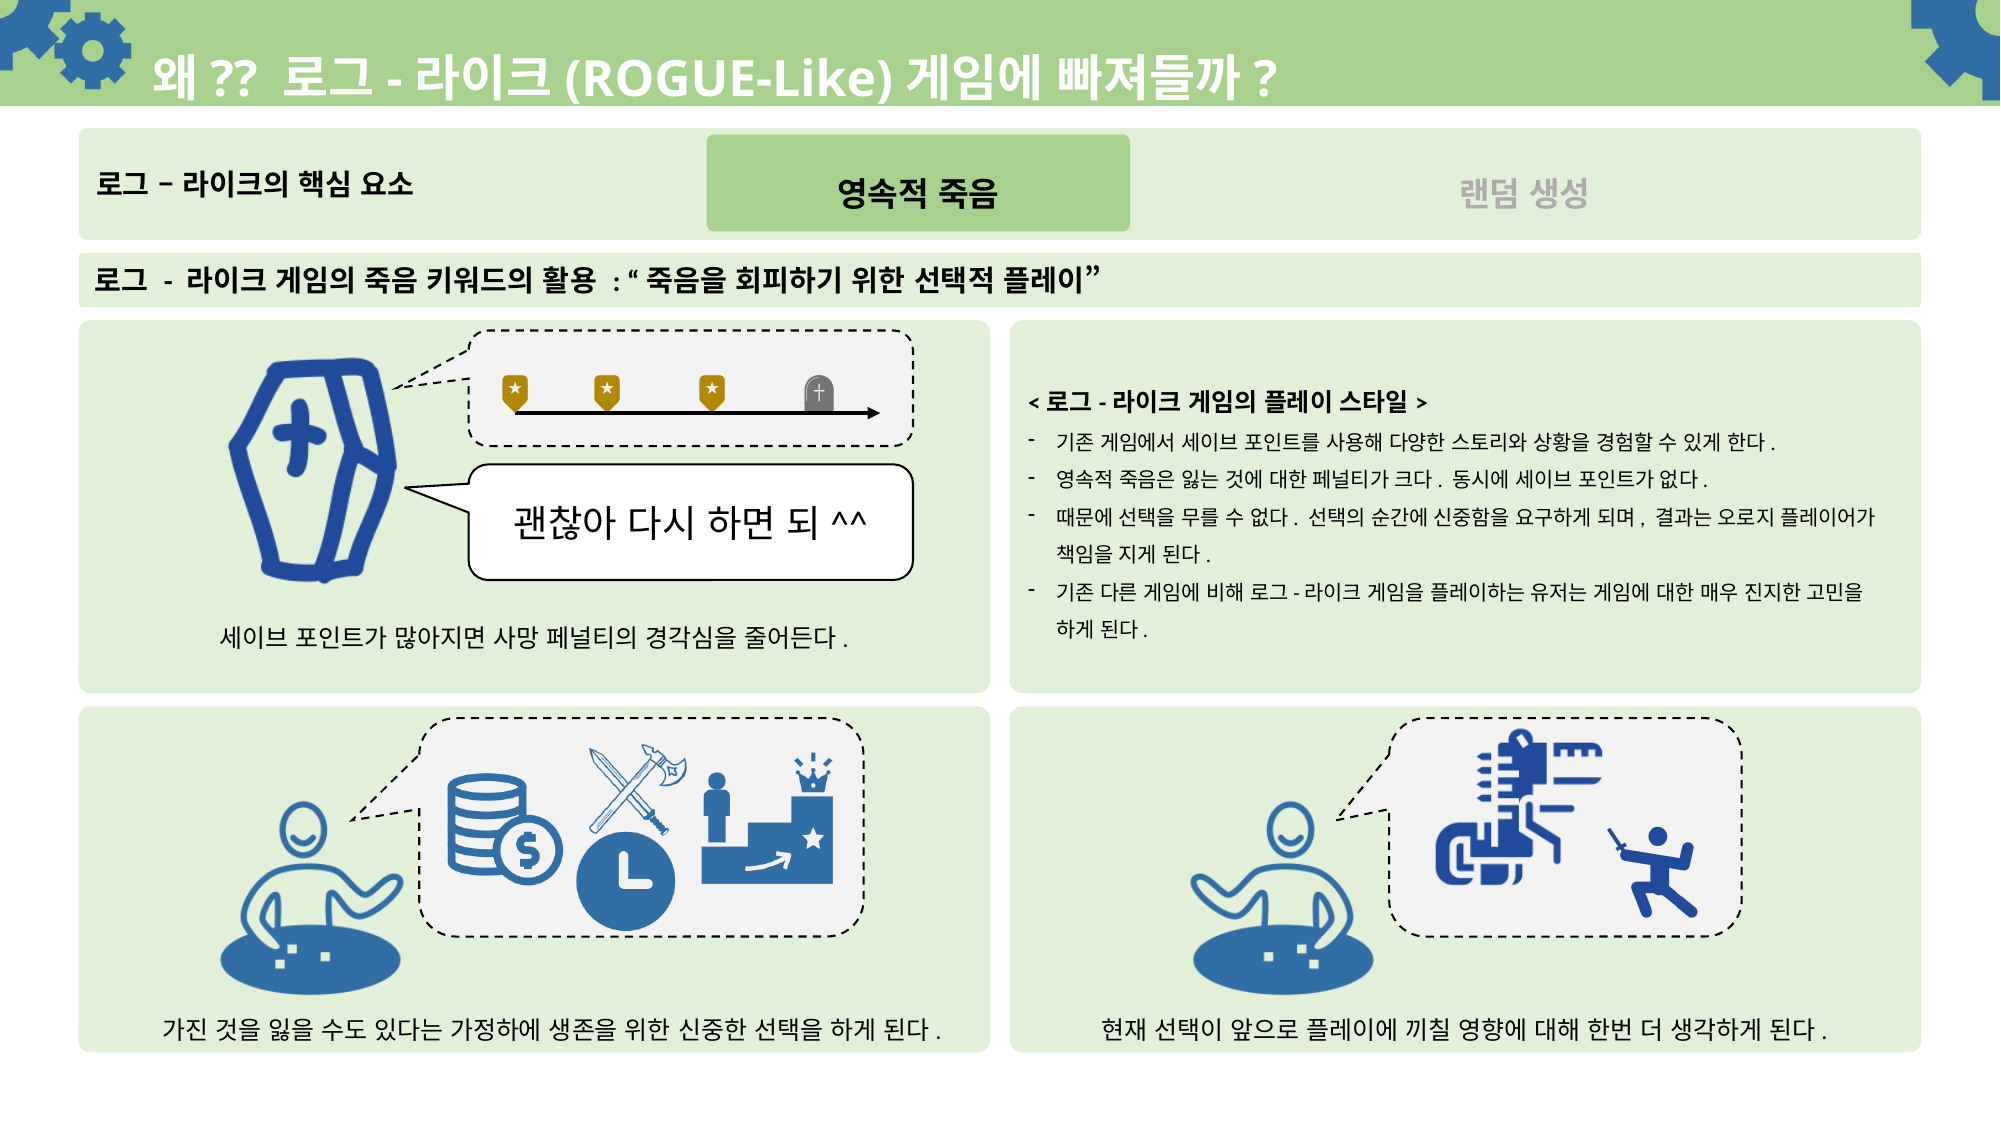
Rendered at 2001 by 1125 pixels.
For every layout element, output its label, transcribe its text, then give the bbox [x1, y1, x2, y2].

text_box 세이브 포인트가 많아지면 사망 페널티의 경각심을 줄어든다. [204, 615, 864, 660]
text_box 괜찮아 다시 하면 되^^ [439, 463, 915, 582]
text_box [706, 134, 1130, 232]
title 왜?? 로그-라이크(ROGUE-Like)게임에 빠져들까? [137, 22, 1863, 101]
picture [192, 350, 439, 597]
text_box [77, 705, 992, 1054]
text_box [1066, 715, 1863, 1053]
text_box 로그 - 라이크 게임의 죽음 키워드의 활용 : “죽음을 회피하기 위한 선택적 플레이” [77, 251, 1923, 309]
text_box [1313, 133, 1737, 232]
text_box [501, 374, 881, 414]
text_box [123, 718, 981, 1053]
text_box <로그-라이크 게임의 플레이 스타일> 기존 게임에서 세이브 포인트를 사용해 다양한 스토리와 상황을 경험할 수 있게 한다. 영속적 죽음은 잃는 것에 대한 페널티가 크다. 동시에 세이브 포인트가 없다. 때문에 선택을 무를 수 없다. 선택의 순간에 신중함을 요구하게 되며, 결과는 오로지 플레이어가 책임을 지게 된다. 기존 다른 게임에 비해 로그-라이크 게임을 플레이하는 유저는 게임에 대한 매우 진지한 고민을 하게 된다. [1008, 319, 1923, 695]
text_box 로그 – 라이크의 핵심 요소 [77, 126, 1923, 241]
text_box [1008, 705, 1923, 1054]
text_box [77, 318, 992, 695]
text_box [439, 329, 915, 448]
